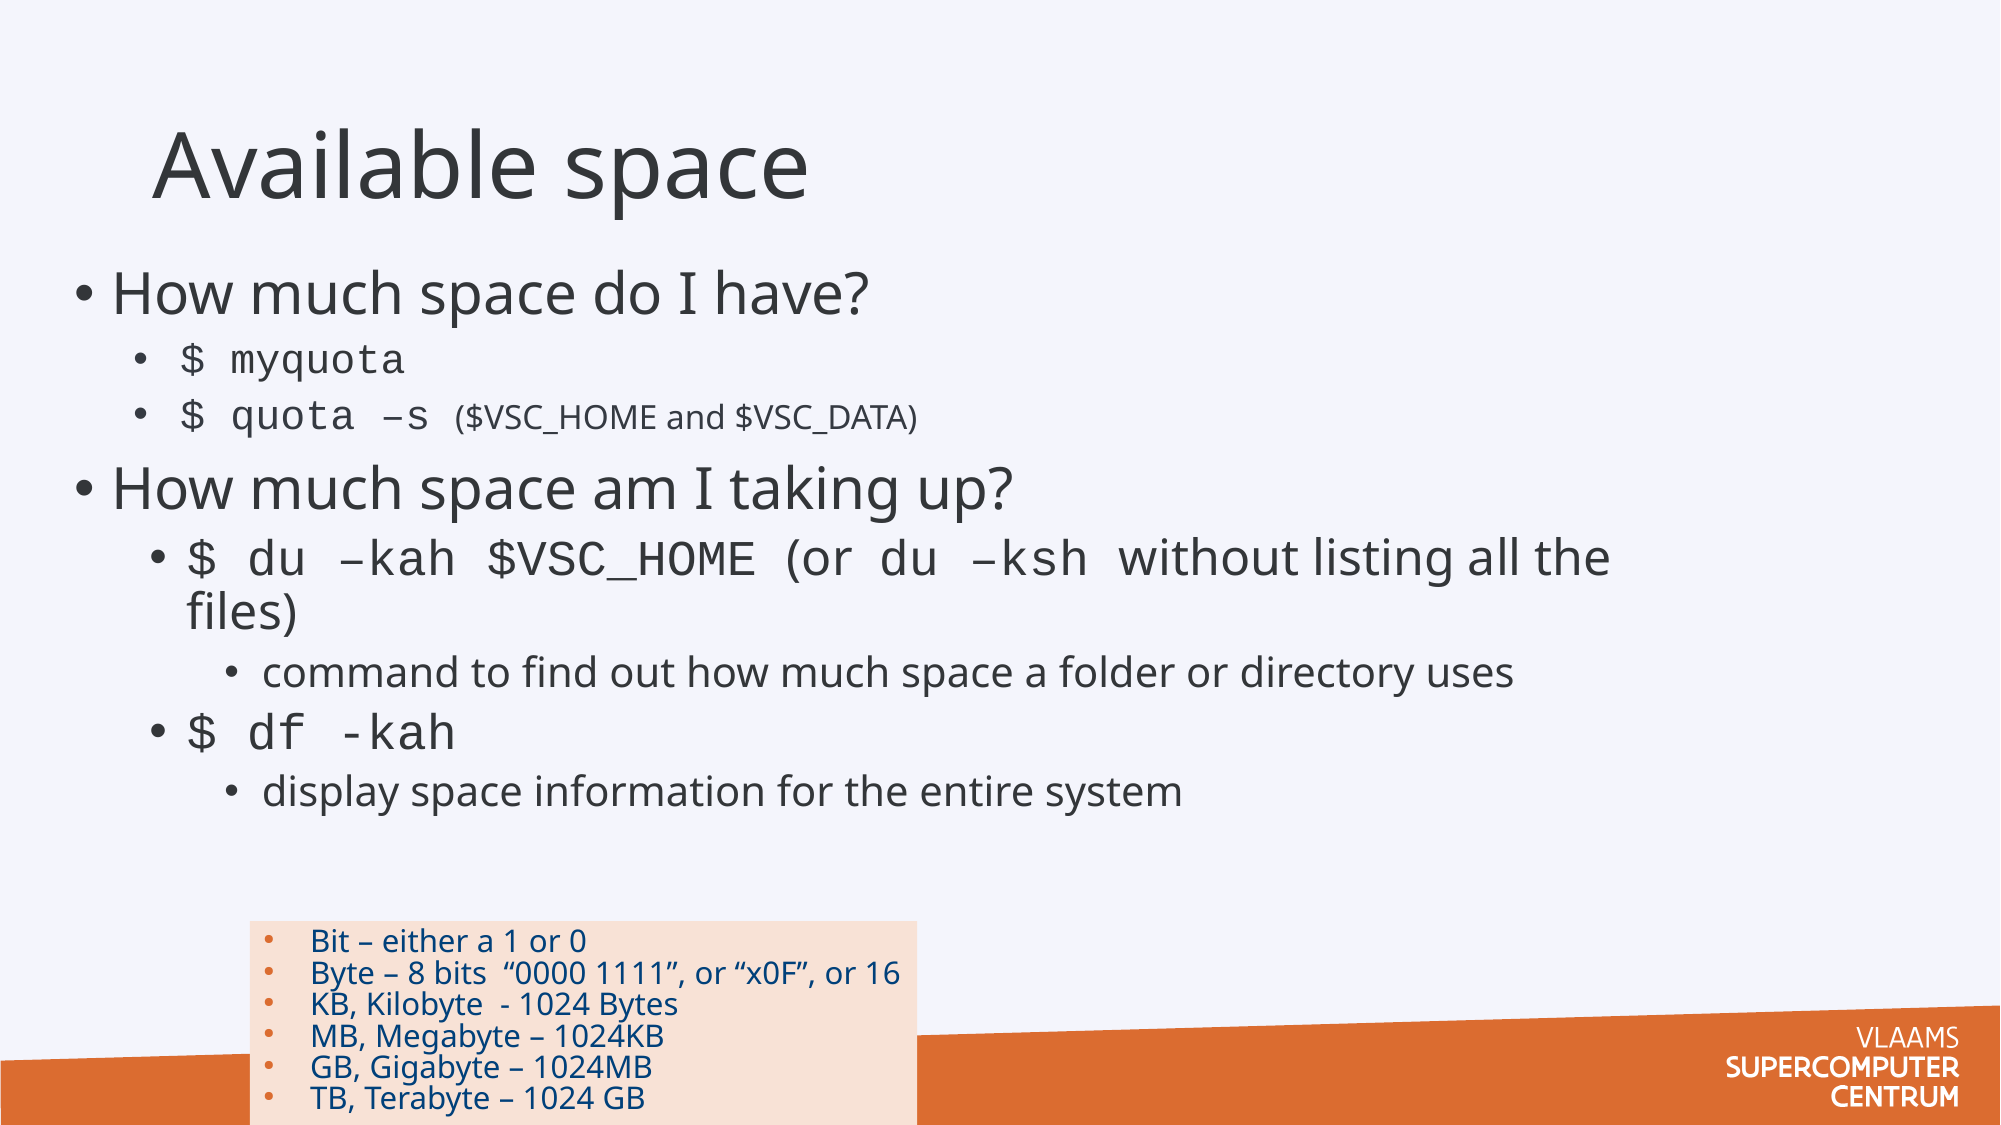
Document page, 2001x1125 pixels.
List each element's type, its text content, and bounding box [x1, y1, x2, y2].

list How much space do I have? $ myquota $ quota –s ($VSC_HOME and $VSC_DATA) How much space am I taking up? $ du –kah $VSC_HOME (or du –ksh without listing all the files) command to find out how much space a folder or directory uses $ df -kah display space information for the entire system [59, 257, 1689, 984]
title Available space [137, 59, 1863, 278]
picture [1725, 1021, 1960, 1117]
text_box Bit – either a 1 or 0 Byte – 8 bits “0000 1111”, or “x0F”, or 16 KB, Kilobyte - 1024 Bytes MB, Megabyte – 1024KB GB, Gigabyte – 1024MB TB, Terabyte – 1024 GB [249, 921, 918, 1125]
